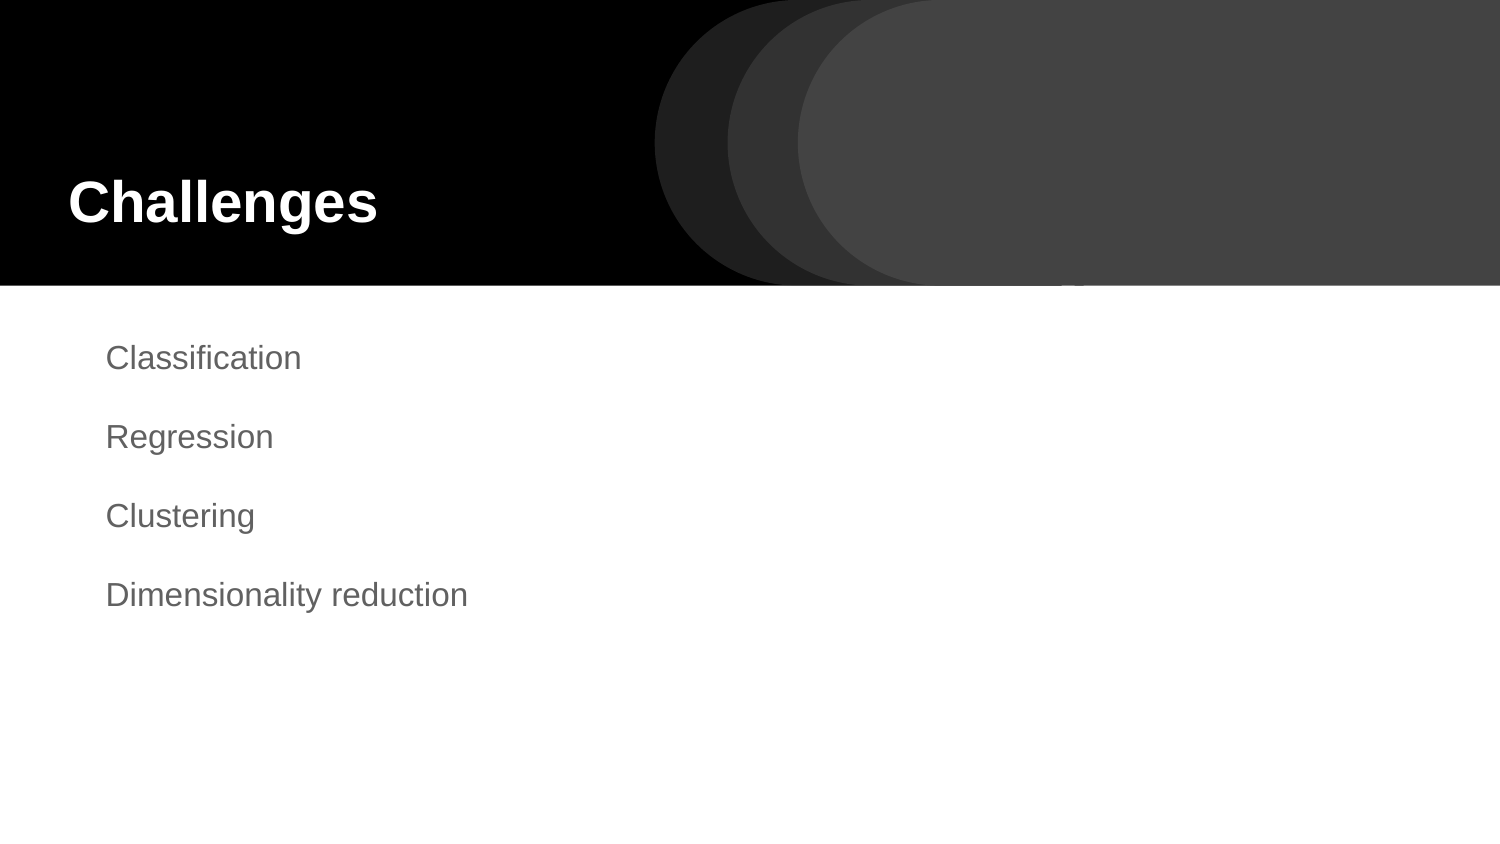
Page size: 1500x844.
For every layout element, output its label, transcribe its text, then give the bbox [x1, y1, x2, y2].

list Classification Regression Clustering Dimensionality reduction [53, 315, 730, 759]
title Challenges [53, 24, 638, 250]
